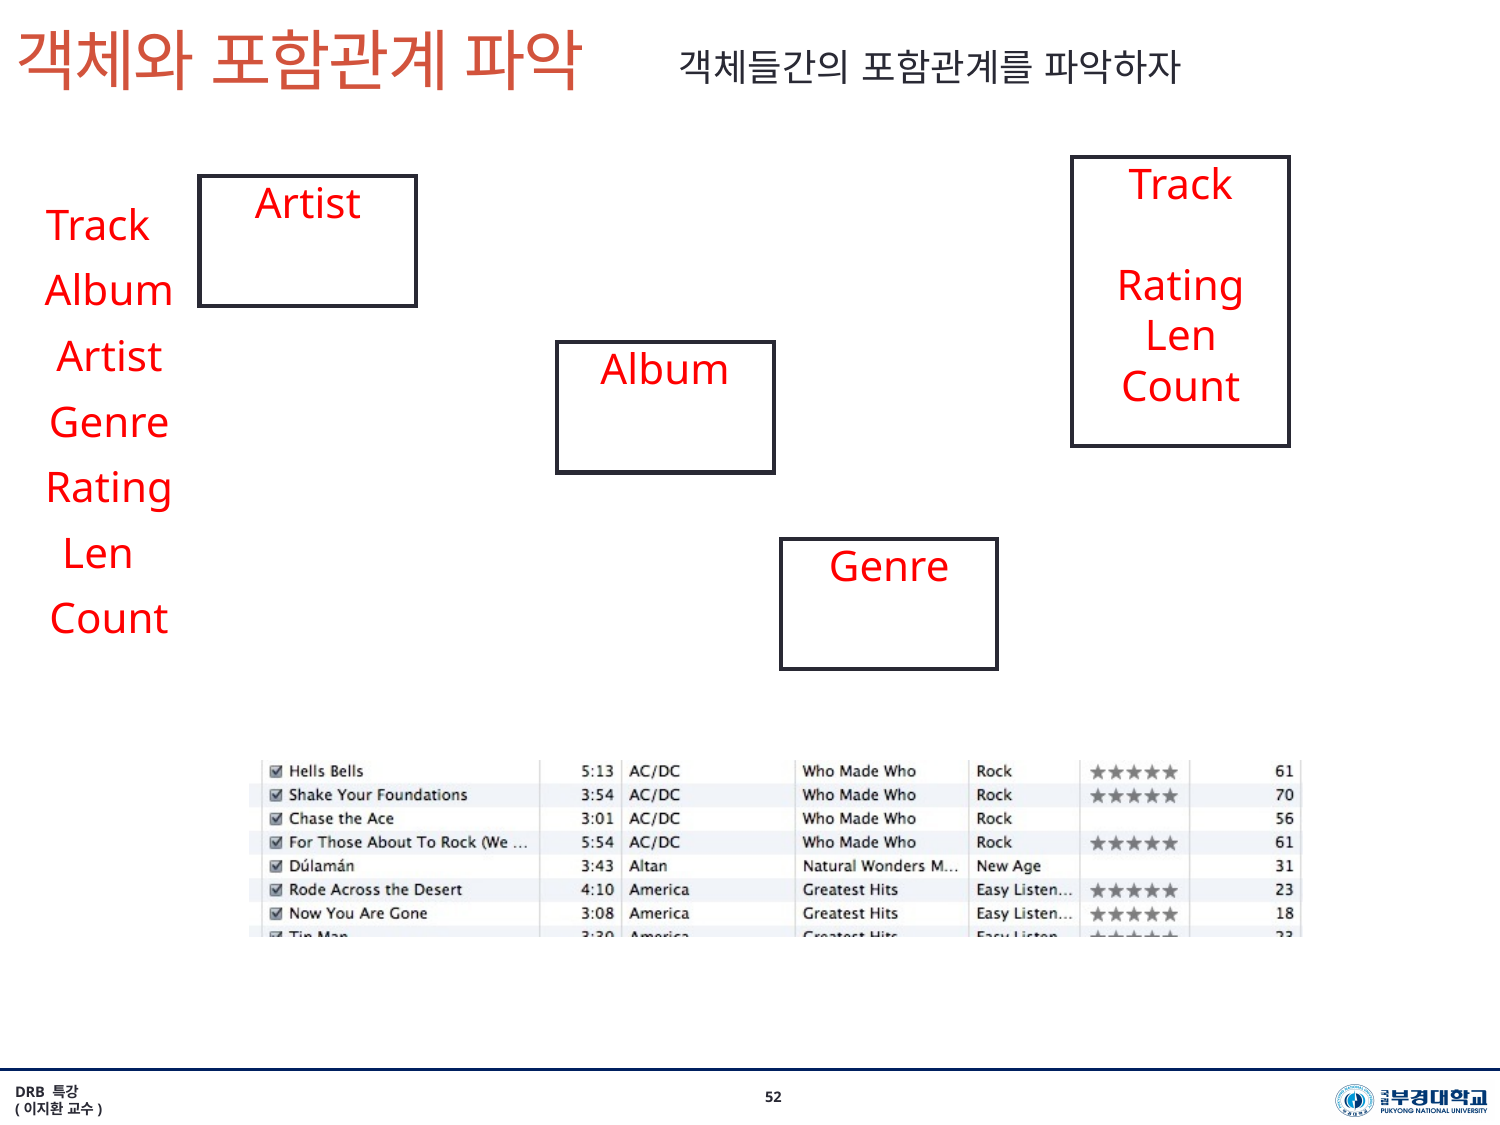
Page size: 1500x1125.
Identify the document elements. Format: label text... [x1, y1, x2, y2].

text_box Artist [199, 175, 417, 306]
text_box 객체들간의 포함관계를 파악하자 [664, 36, 1340, 97]
picture [249, 760, 1303, 937]
text_box Album [44, 263, 174, 315]
text_box Track [45, 198, 173, 249]
text_box Track Rating Len Count [1072, 156, 1290, 447]
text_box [54, 460, 165, 643]
slide_number DRB 특강 (이지환 교수) [0, 1082, 303, 1118]
text_box Artist [56, 329, 163, 380]
text_box Album [556, 342, 774, 473]
text_box Genre [780, 539, 998, 670]
text_box Genre [49, 394, 170, 446]
picture [1330, 1079, 1495, 1121]
title 객체와 포함관계 파악 [0, 1, 1500, 116]
